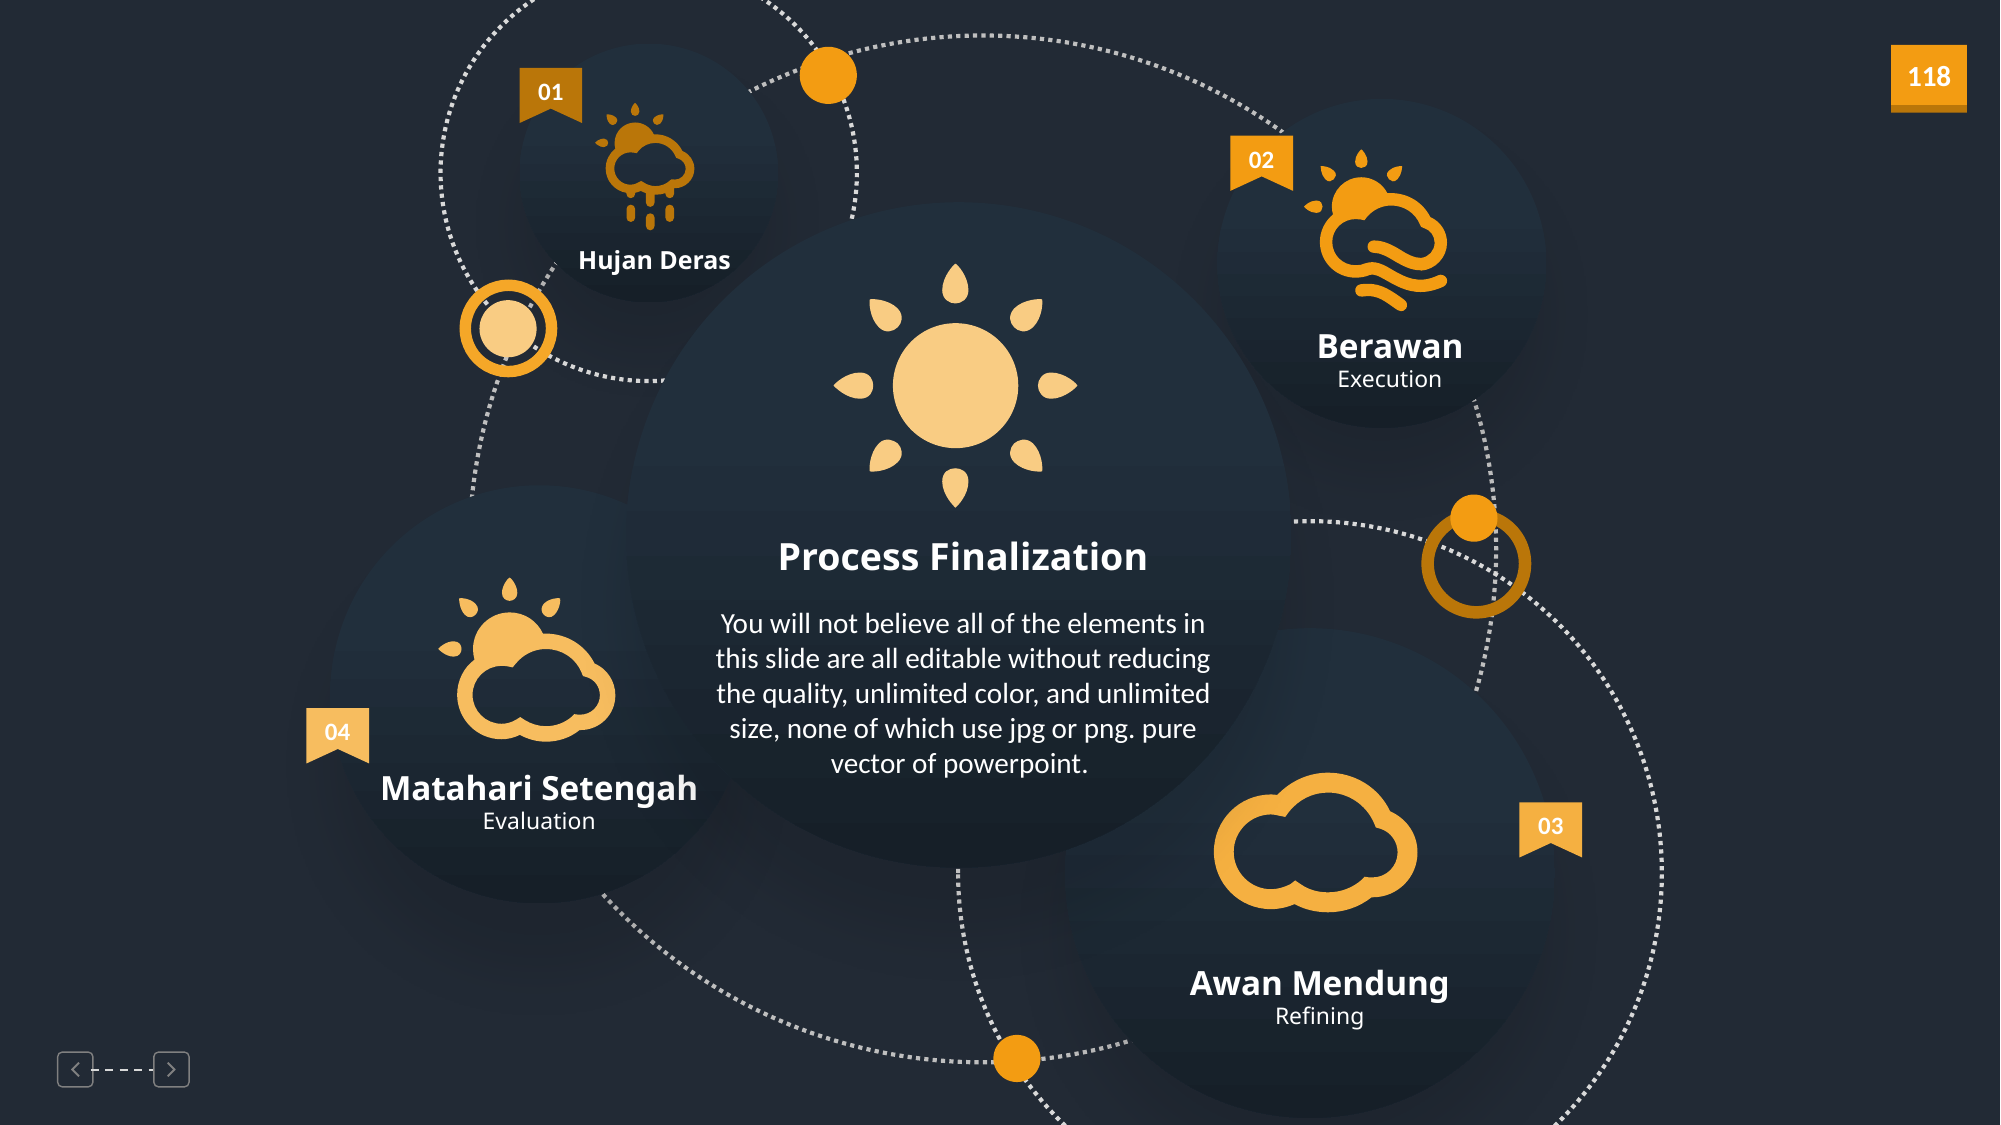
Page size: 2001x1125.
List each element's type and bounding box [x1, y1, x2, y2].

text_box [306, 0, 1663, 1125]
